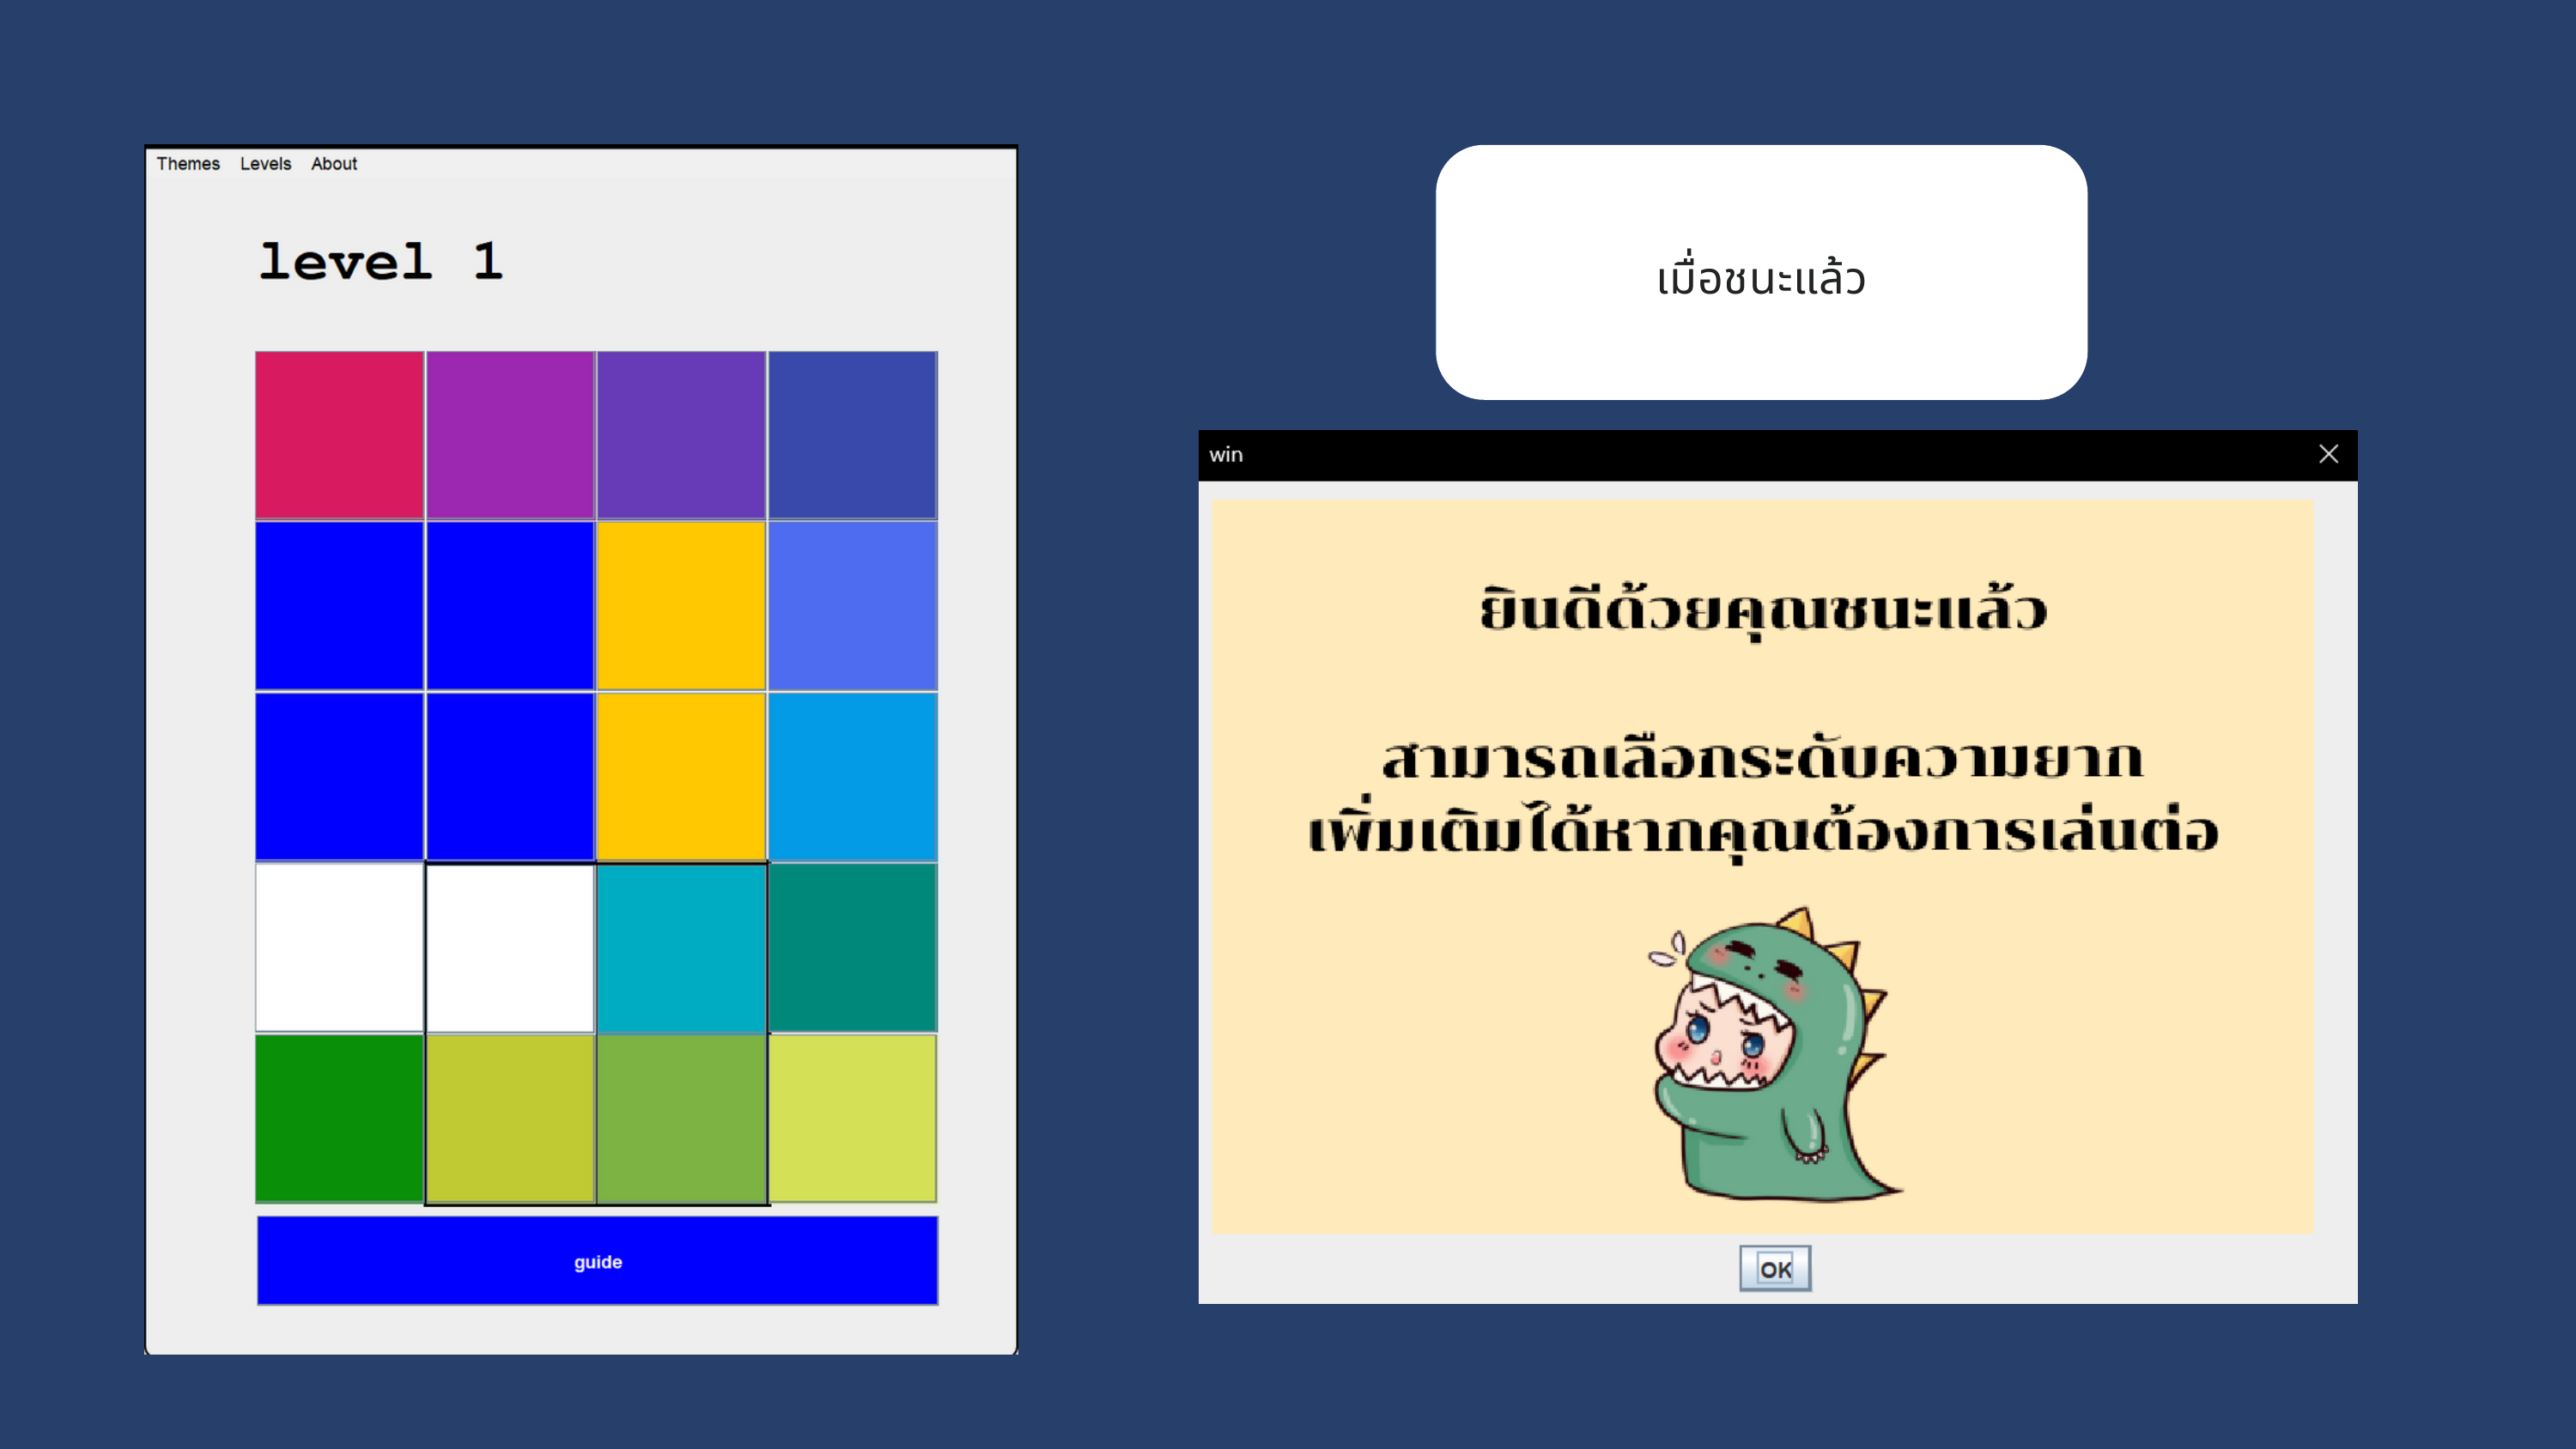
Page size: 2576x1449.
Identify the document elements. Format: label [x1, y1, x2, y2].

picture [1199, 430, 2358, 1304]
text_box [1436, 144, 2088, 400]
picture [144, 144, 1018, 1355]
